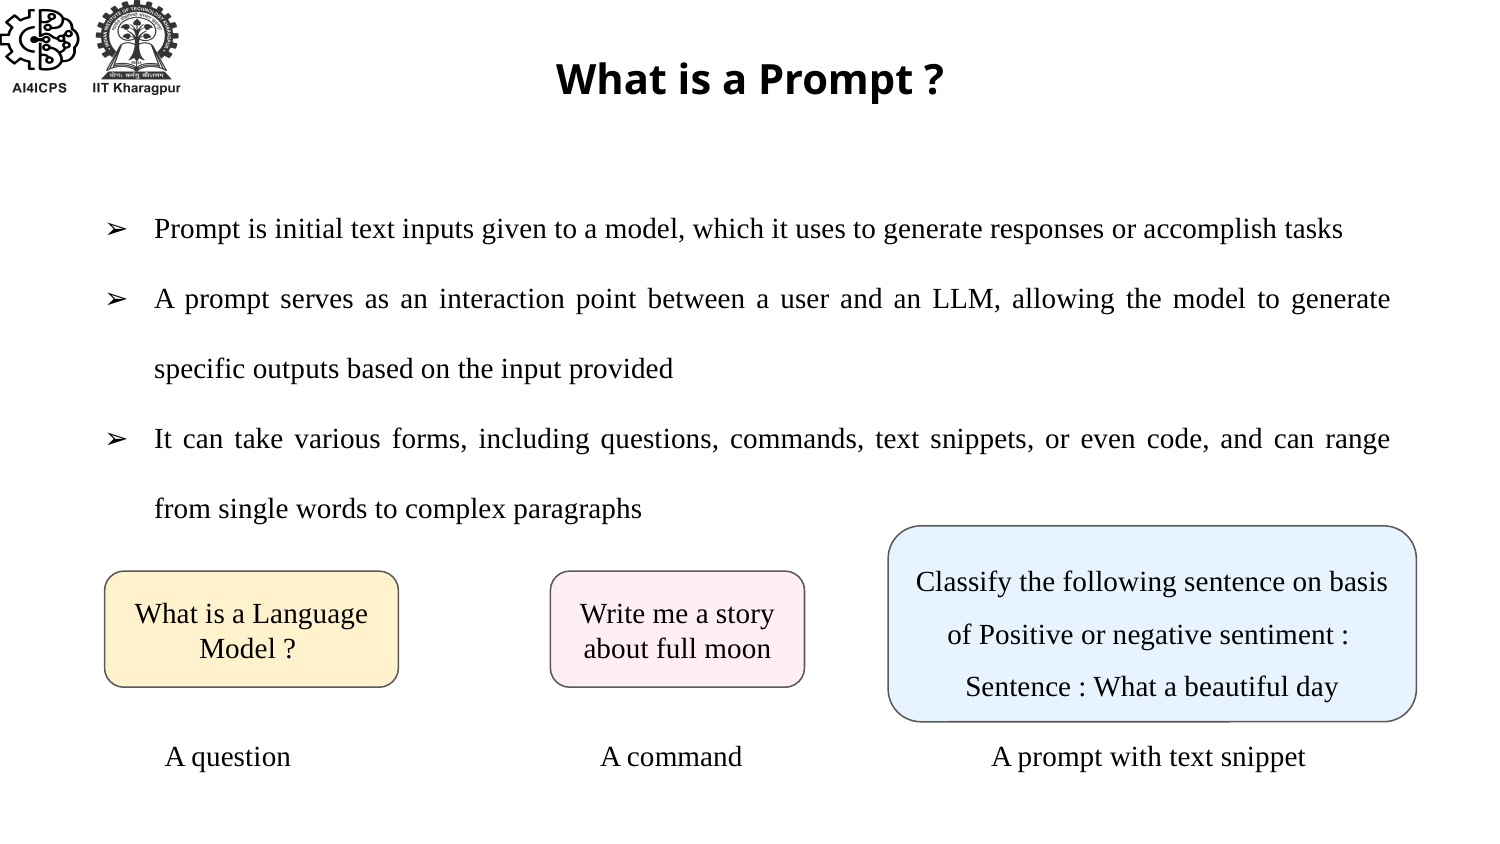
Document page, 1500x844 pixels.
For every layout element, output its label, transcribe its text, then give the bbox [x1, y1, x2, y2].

text_box Write me a story about full moon [550, 571, 805, 688]
text_box What is a Prompt ? [445, 37, 1055, 118]
text_box Classify the following sentence on basis of Positive or negative sentiment : Sentence : What a beautiful day [888, 525, 1417, 722]
text_box A question [149, 721, 316, 771]
text_box What is a Language Model ? [104, 571, 399, 688]
text_box A prompt with text snippet [976, 721, 1351, 771]
text_box Prompt is initial text inputs given to a model, which it uses to generate responses or accomplish tasks A prompt serves as an interaction point between a user and an LLM, allowing the model to generate specific outputs based on the input provided It can take various forms, including questions, commands, text snippets, or even code, and can range from single words to complex paragraphs [64, 159, 1408, 540]
picture [0, 0, 181, 95]
text_box A command [585, 721, 770, 771]
